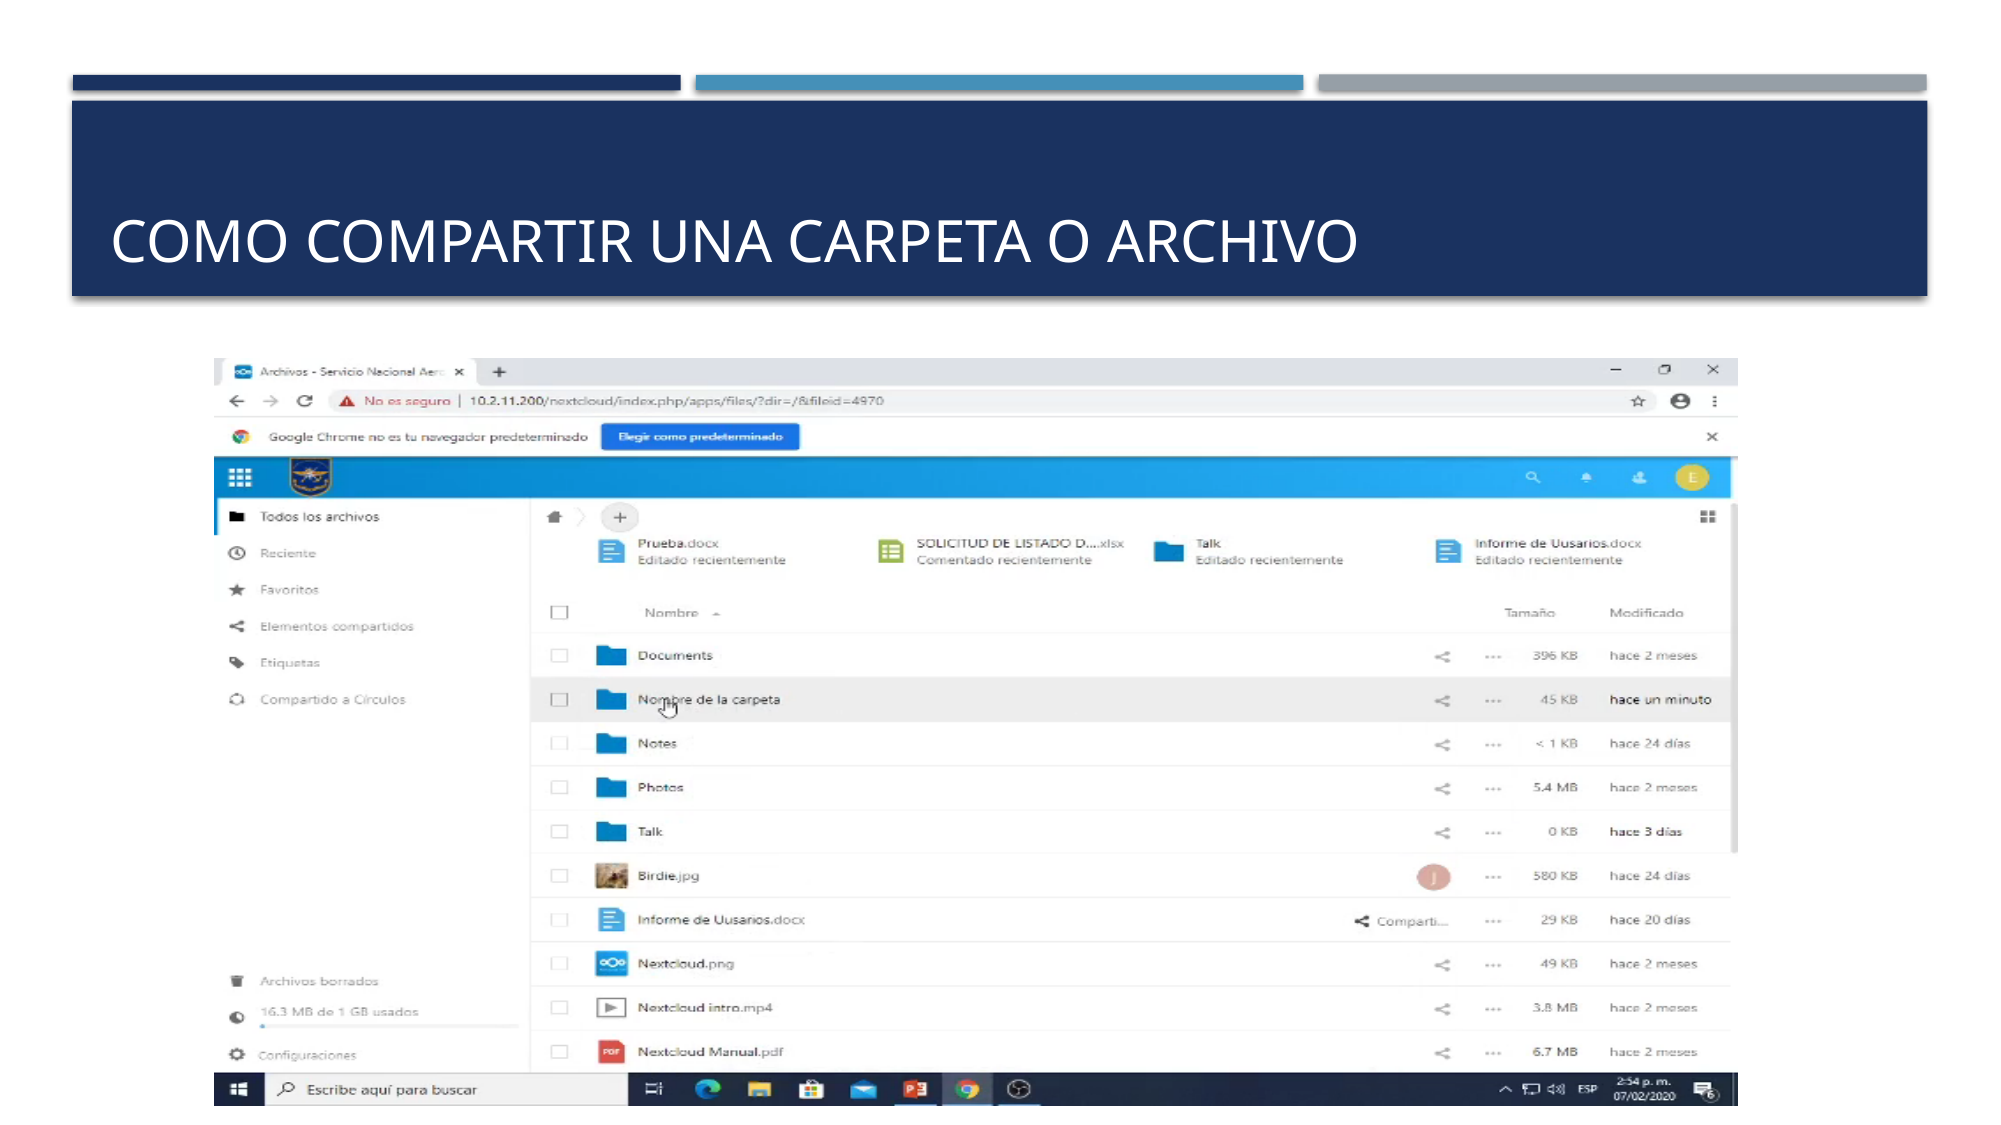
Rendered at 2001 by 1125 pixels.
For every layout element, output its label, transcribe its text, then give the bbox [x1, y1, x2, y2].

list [213, 357, 1739, 1108]
title Como compartir una carpeta o archivo [95, 115, 1905, 282]
